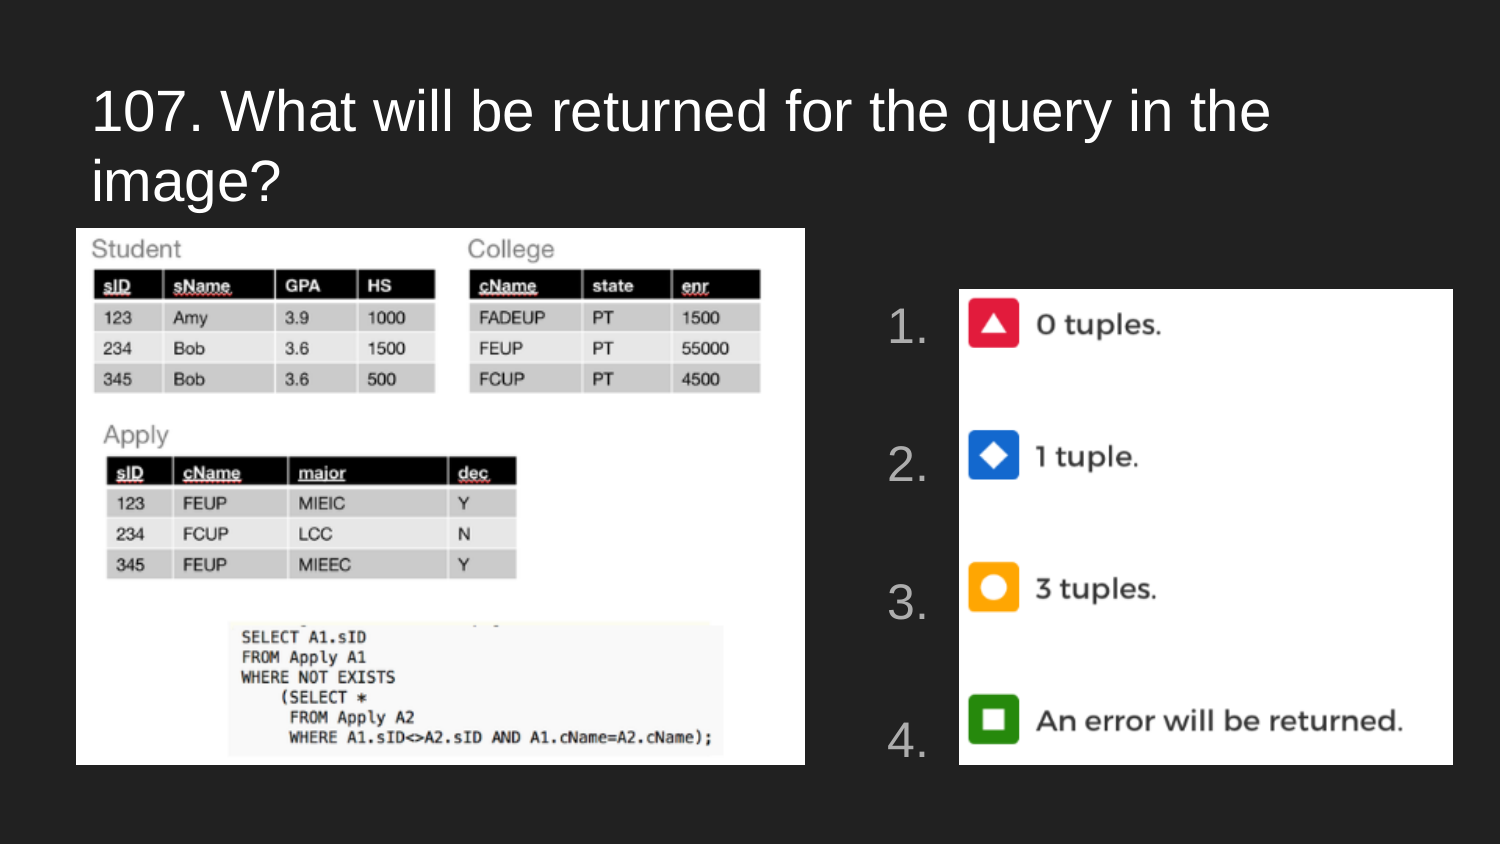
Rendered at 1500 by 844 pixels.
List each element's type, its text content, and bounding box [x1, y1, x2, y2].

list 1. 2. 3. 4. [873, 269, 1021, 765]
picture [959, 289, 1453, 766]
picture [75, 228, 805, 766]
title 107. What will be returned for the query in the image? [76, 58, 1468, 208]
